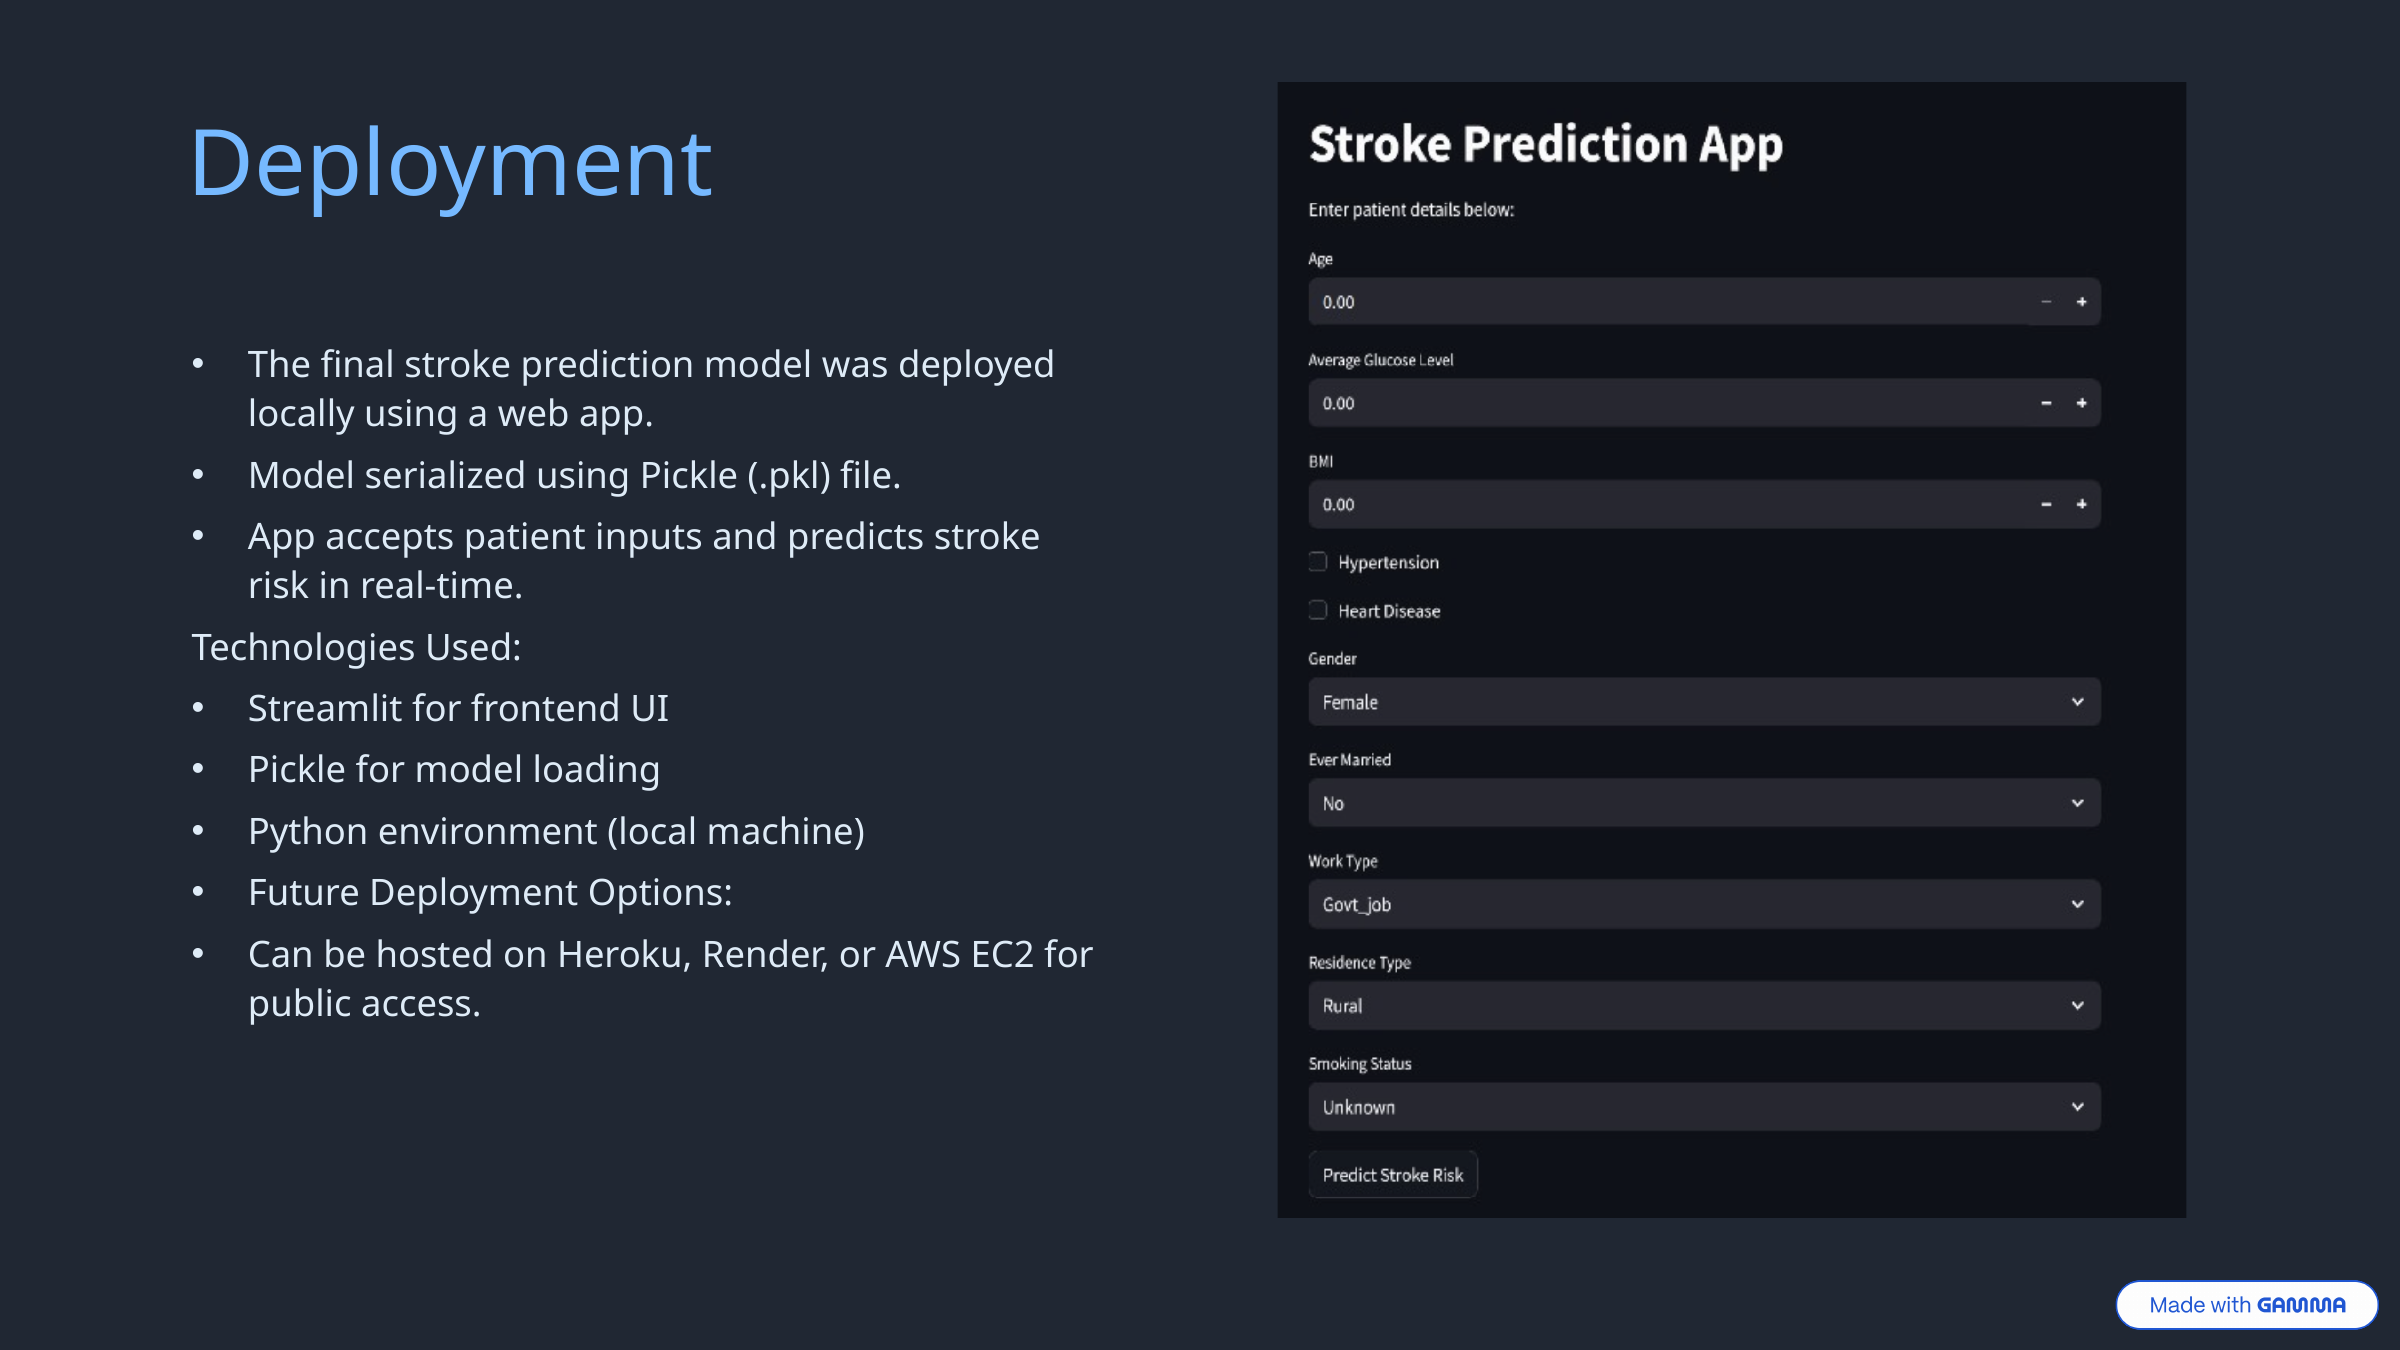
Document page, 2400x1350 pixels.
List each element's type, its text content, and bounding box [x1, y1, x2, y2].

text_box The final stroke prediction model was deployed locally using a web app. Model serialized using Pickle (.pkl) file. App accepts patient inputs and predicts stroke risk in real-time. Technologies Used: Streamlit for frontend UI Pickle for model loading Python environment (local machine) Future Deployment Options: Can be hosted on Heroku, Render, or AWS EC2 for public access. [176, 328, 1123, 1008]
picture [2106, 1271, 2389, 1339]
text_box Deployment [172, 24, 1360, 343]
picture [1277, 82, 2187, 1218]
